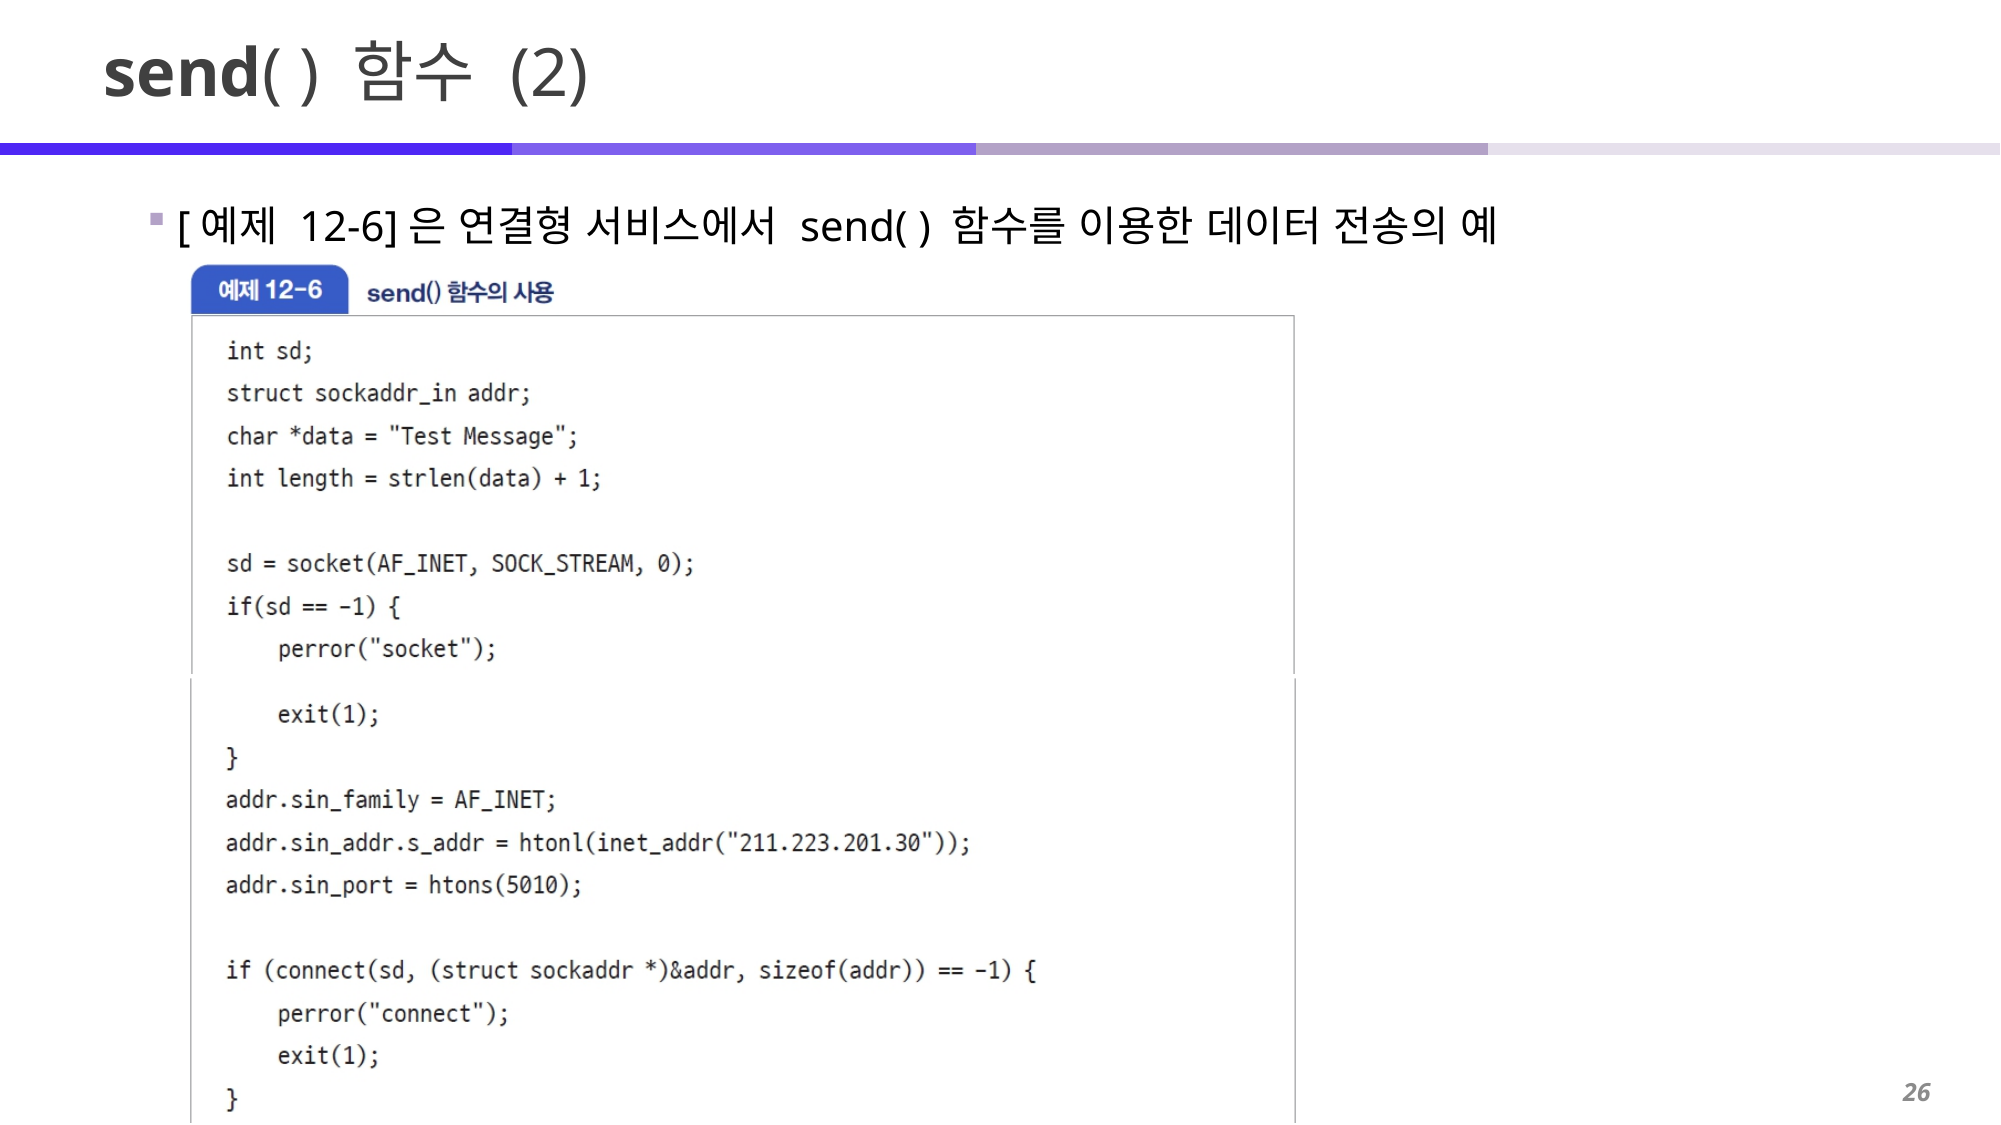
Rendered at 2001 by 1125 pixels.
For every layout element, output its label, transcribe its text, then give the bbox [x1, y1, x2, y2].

title send( ) 함수 (2) [88, 18, 1920, 122]
list [예제 12-6]은 연결형 서비스에서 send( ) 함수를 이용한 데이터 전송의 예 [88, 176, 1920, 1083]
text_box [186, 262, 1298, 1124]
